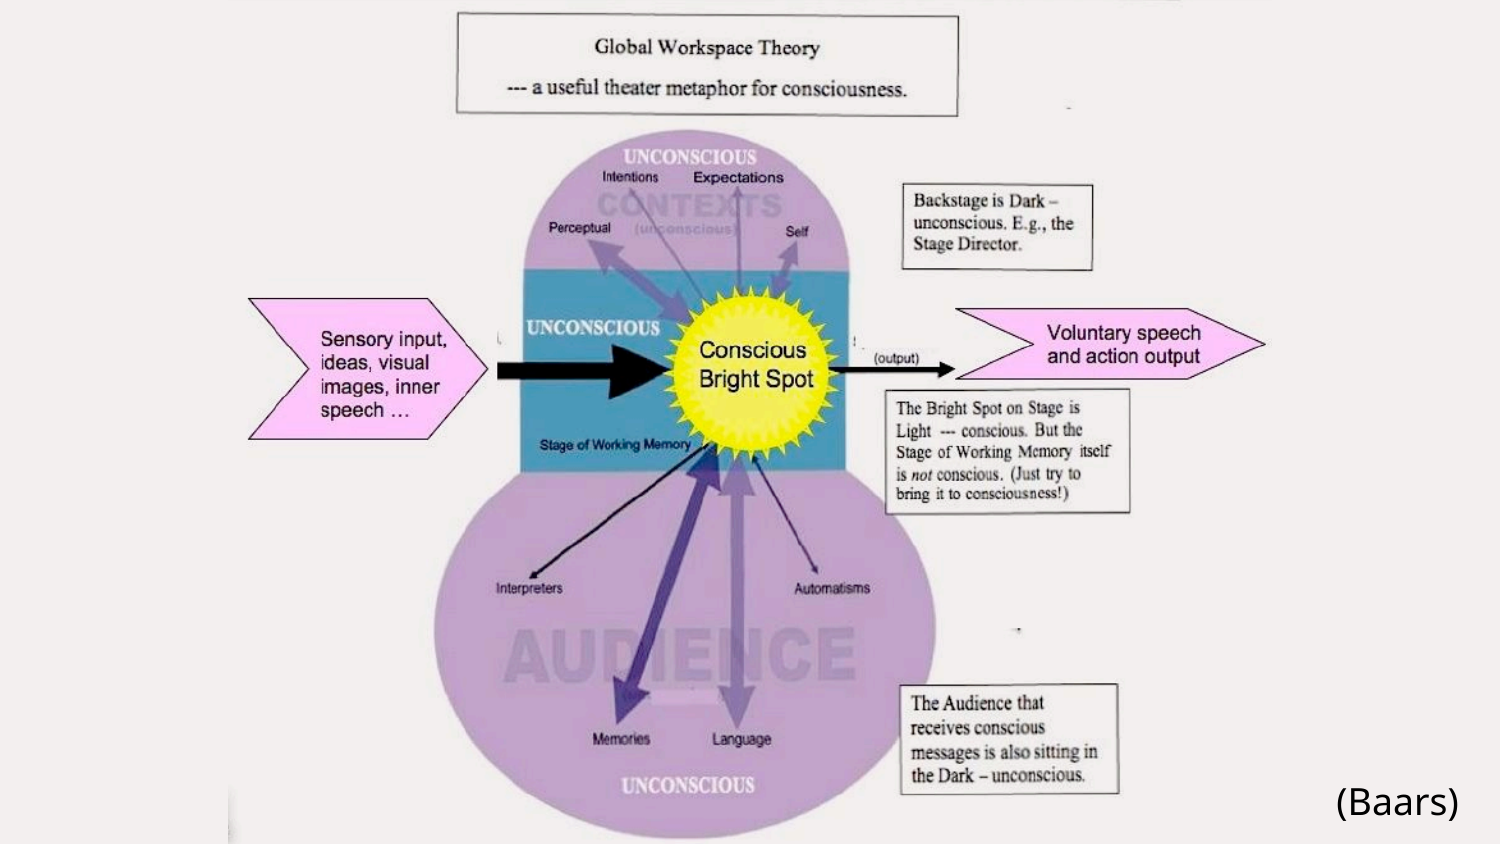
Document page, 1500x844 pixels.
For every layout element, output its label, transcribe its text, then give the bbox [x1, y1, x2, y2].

picture [227, 0, 1273, 844]
text_box (Baars) [1321, 770, 1474, 831]
